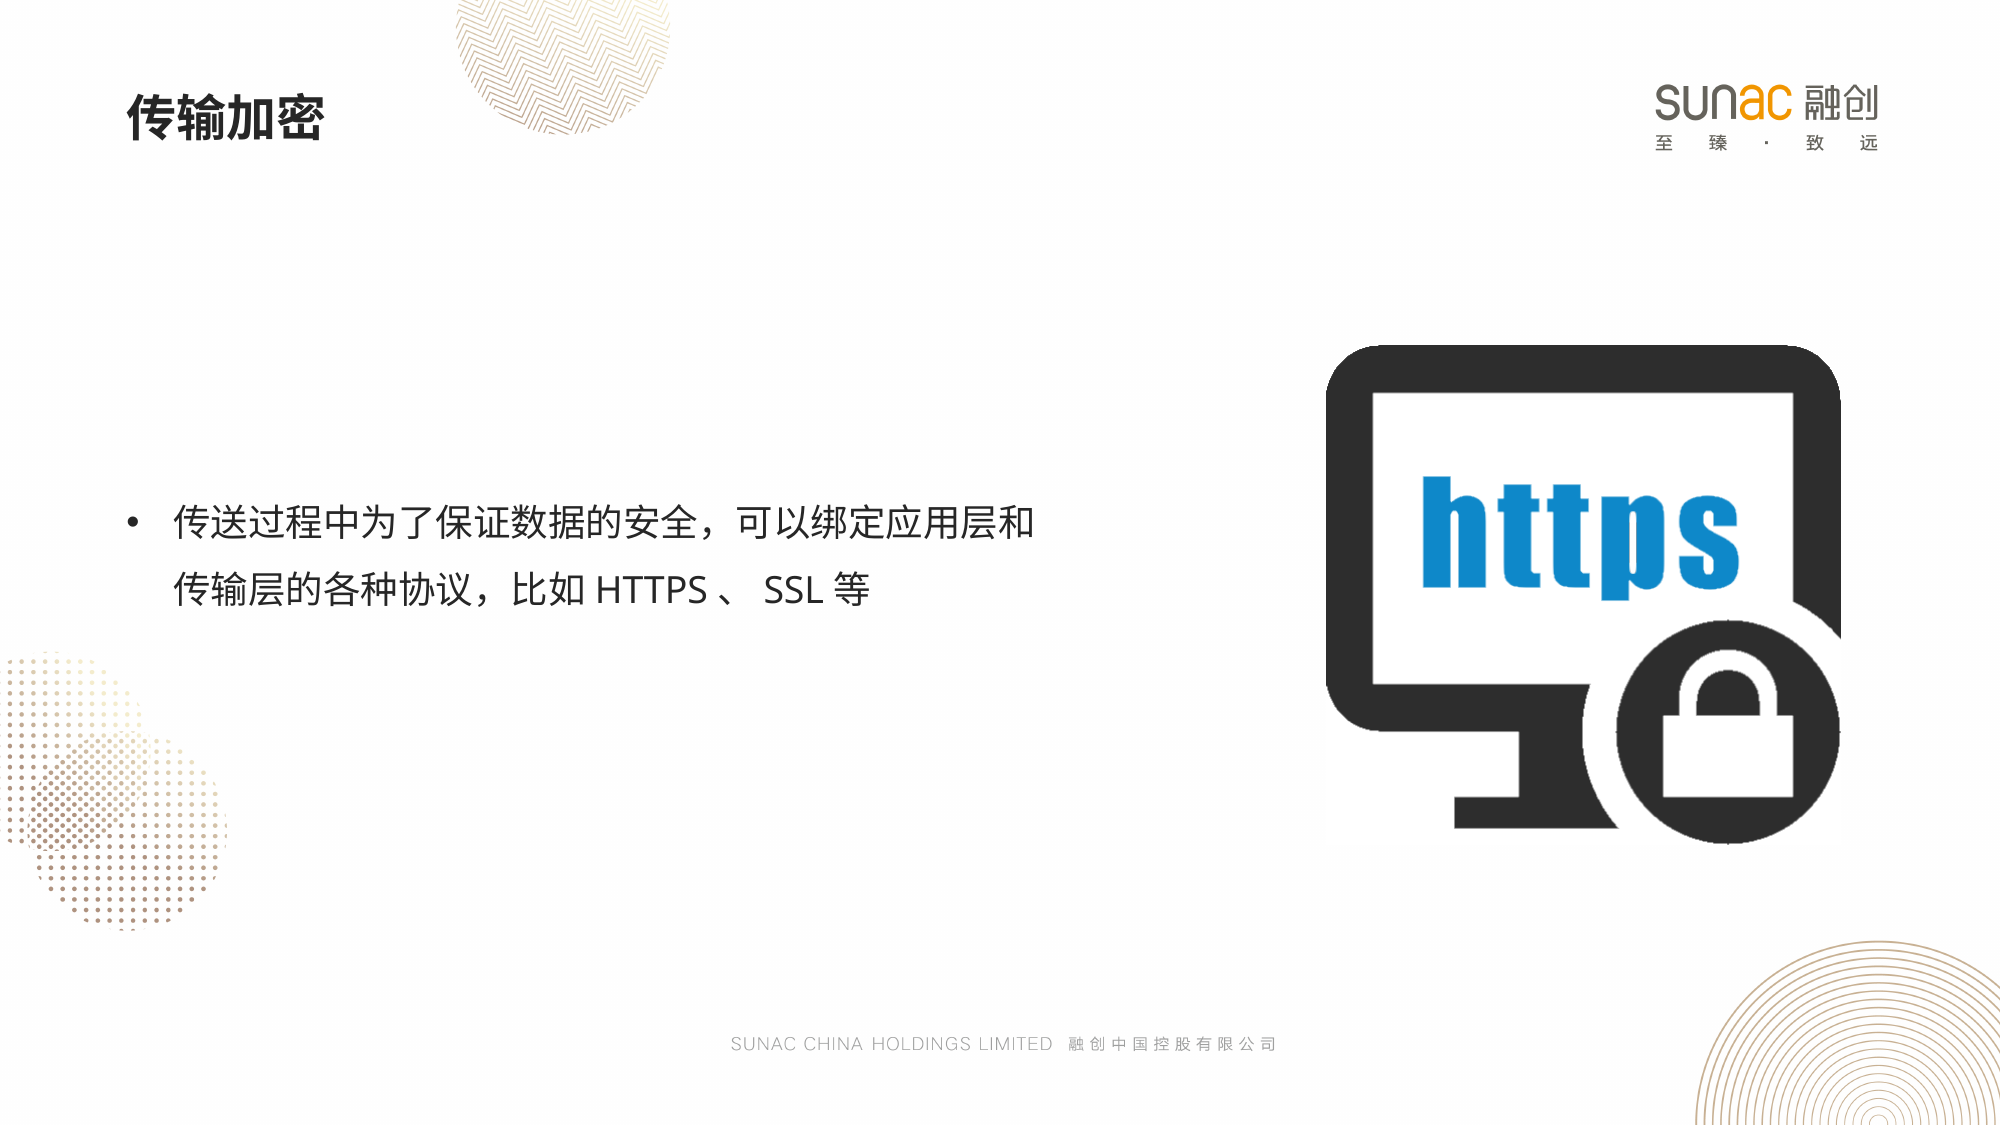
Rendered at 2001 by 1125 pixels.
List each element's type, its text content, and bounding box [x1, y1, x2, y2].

picture [0, 0, 2000, 1125]
text_box 传输加密 [111, 78, 1525, 154]
text_box 传送过程中为了保证数据的安全，可以绑定应用层和传输层的各种协议，比如HTTPS、SSL等 [111, 469, 1088, 619]
